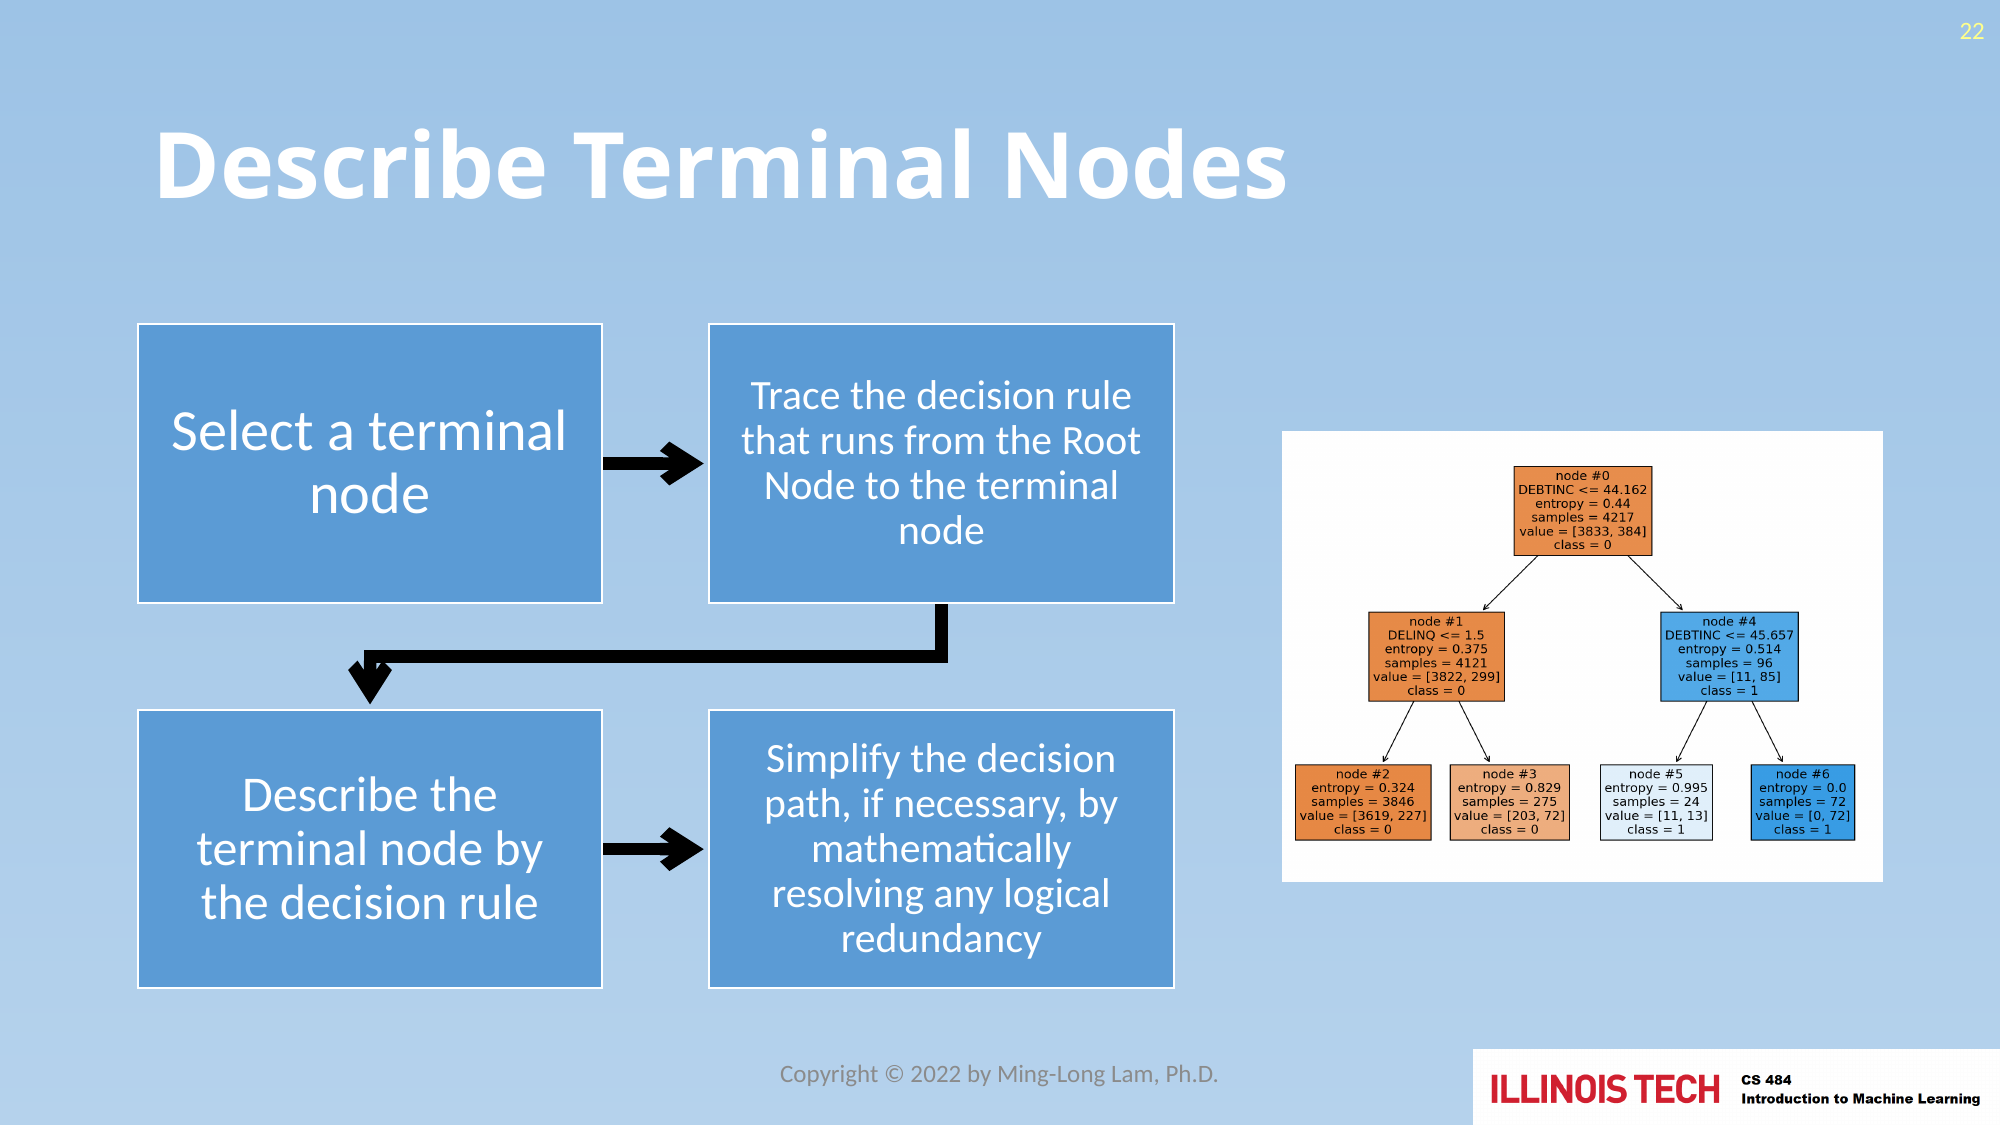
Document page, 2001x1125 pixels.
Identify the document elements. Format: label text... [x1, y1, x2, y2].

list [137, 299, 1174, 1014]
slide_number 22 [1550, 0, 2000, 60]
title Describe Terminal Nodes [137, 59, 1863, 278]
footer Copyright © 2022 by Ming-Long Lam, Ph.D. [662, 1042, 1338, 1103]
picture [1282, 431, 1883, 882]
picture [1473, 1049, 2000, 1125]
